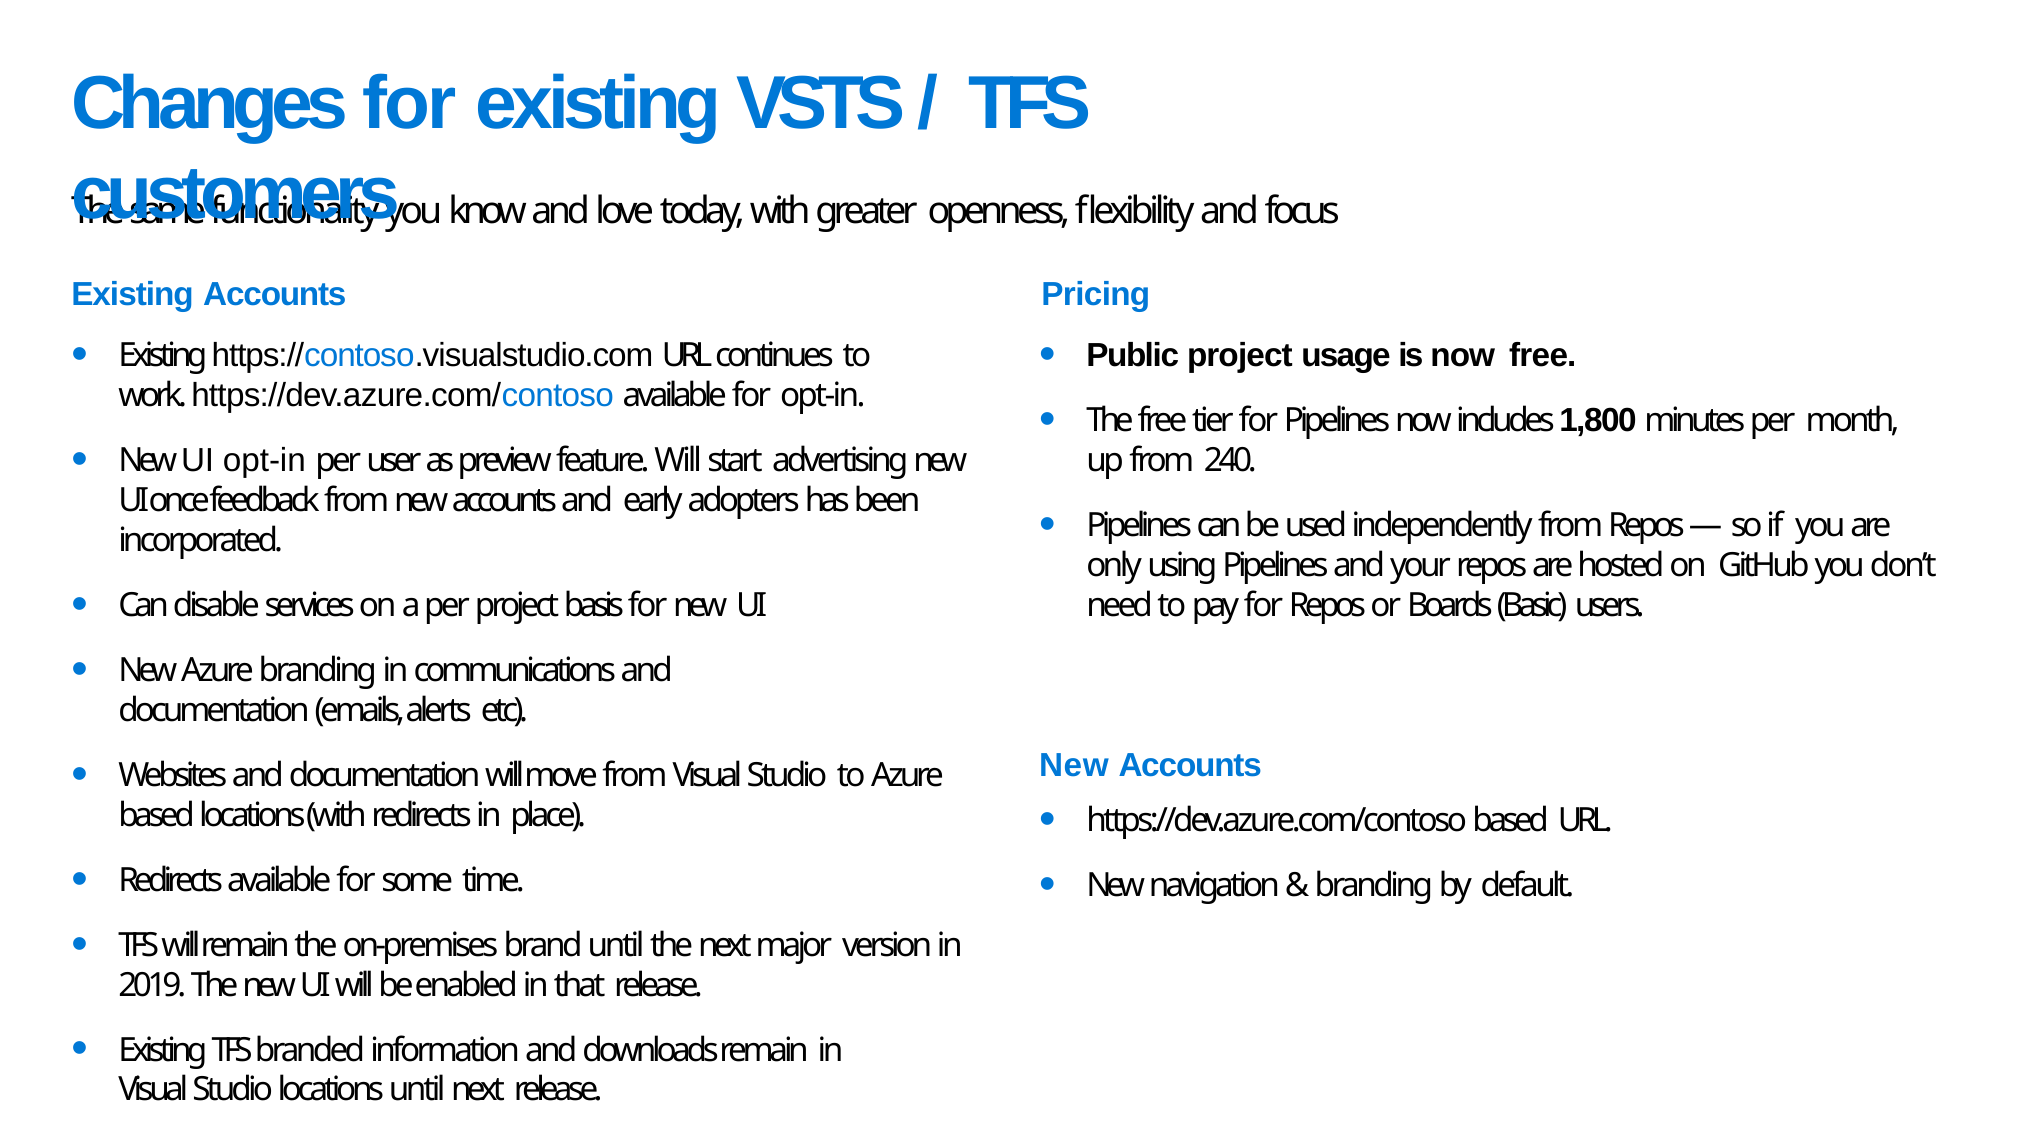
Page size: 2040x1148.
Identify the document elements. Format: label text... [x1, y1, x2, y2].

text_box New Accounts [1037, 741, 1265, 784]
title Changes for existing VSTS / TFS customers [69, 51, 1396, 245]
text_box Public project usage is now free. The free tier for Pipelines now includes 1,800 minutes per month, up from 240. Pipelines can be used independently from Repos — so if you are only using Pipelines and your repos are hosted on GitHub you don’t need to pay for Repos or Boards (Basic) users. [1037, 323, 1939, 624]
text_box Existing https://contoso.visualstudio.com URL continues to work. https://dev.azure.com/contoso available for opt-in. New UI opt-in per user as preview feature. Will start advertising new UI once feedback from new accounts and early adopters has been incorporated. Can disable services on a per project basis for new UI New Azure branding in communications and documentation (emails, alerts etc). Websites and documentation will move from Visual Studio to Azure based locations (with redirects in place). Redirects available for some time. TFS will remain the on-premises brand until the next major version in 2019. The new UI will be enabled in that release. Existing TFS branded information and downloads remain in Visual Studio locations until next release. [69, 331, 995, 1108]
text_box https://dev.azure.com/contoso based URL. New navigation & branding by default. [1037, 787, 1707, 903]
text_box The same functionality you know and love today, with greater openness, flexibility and focus Existing Accounts Pricing [68, 183, 1588, 312]
